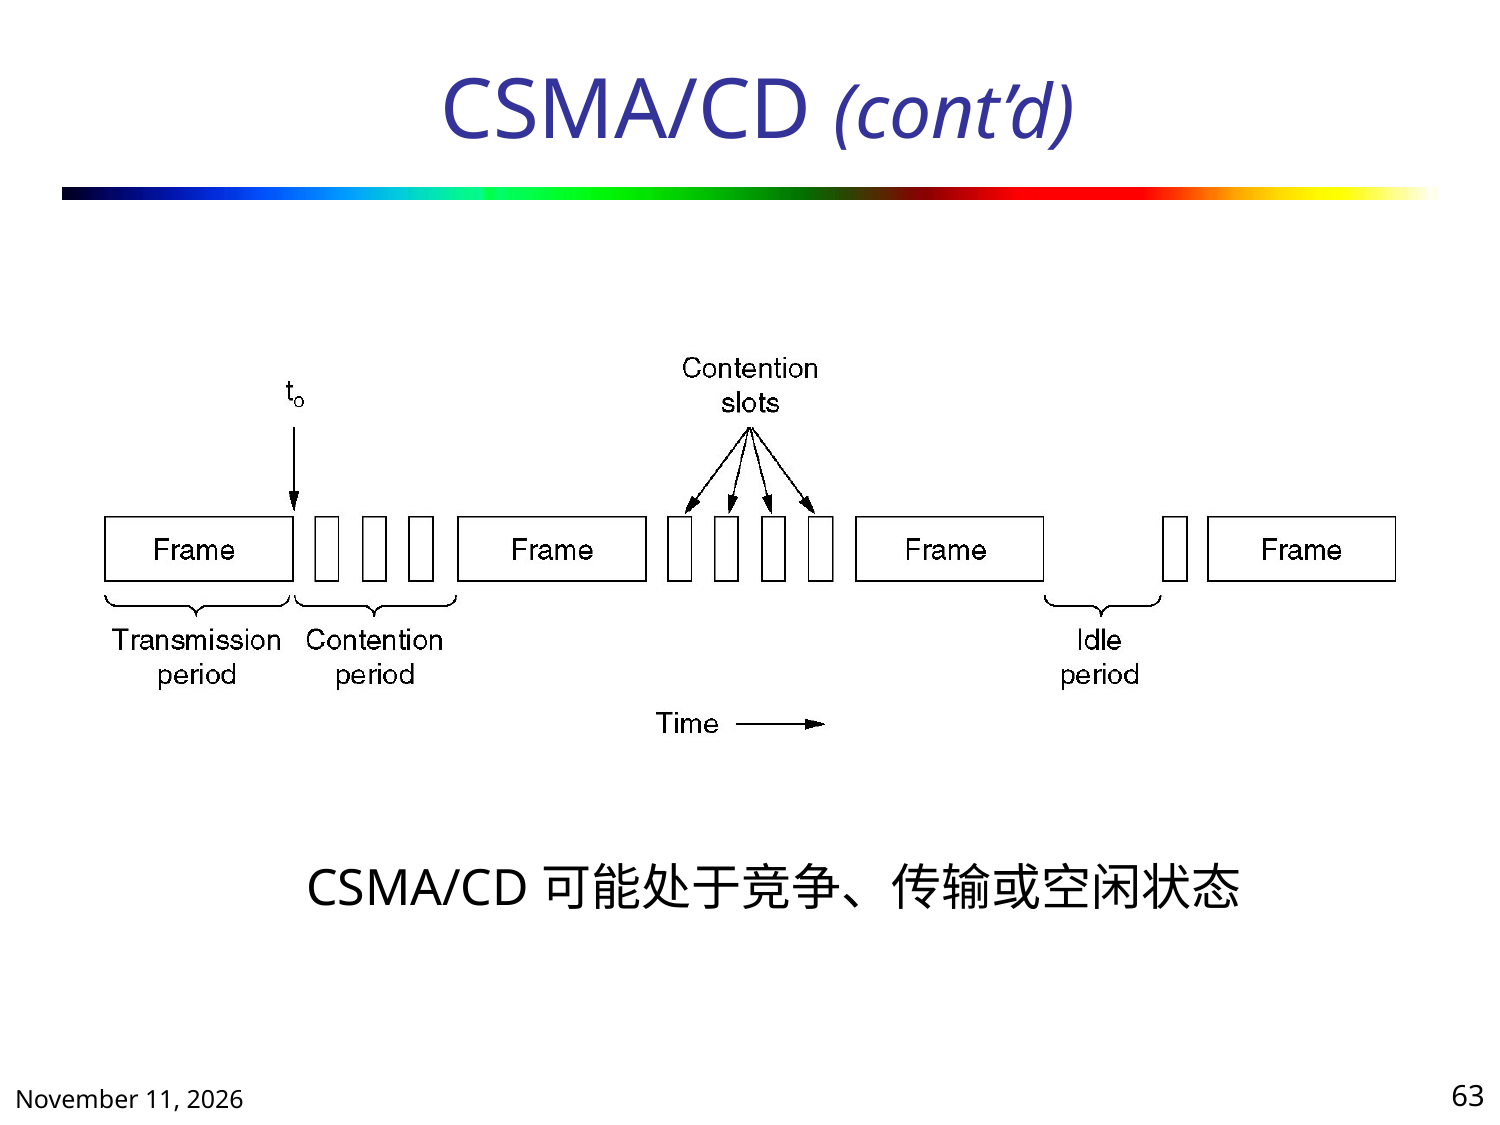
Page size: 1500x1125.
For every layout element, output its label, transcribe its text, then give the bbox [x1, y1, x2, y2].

slide_number 63 [1187, 1049, 1500, 1125]
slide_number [0, 1049, 313, 1125]
picture [62, 187, 355, 200]
picture [104, 350, 1396, 740]
list CSMA/CD可能处于竞争、传输或空闲状态 [187, 858, 1361, 997]
title CSMA/CD (cont’d) [124, 37, 1392, 163]
picture [382, 187, 1438, 200]
